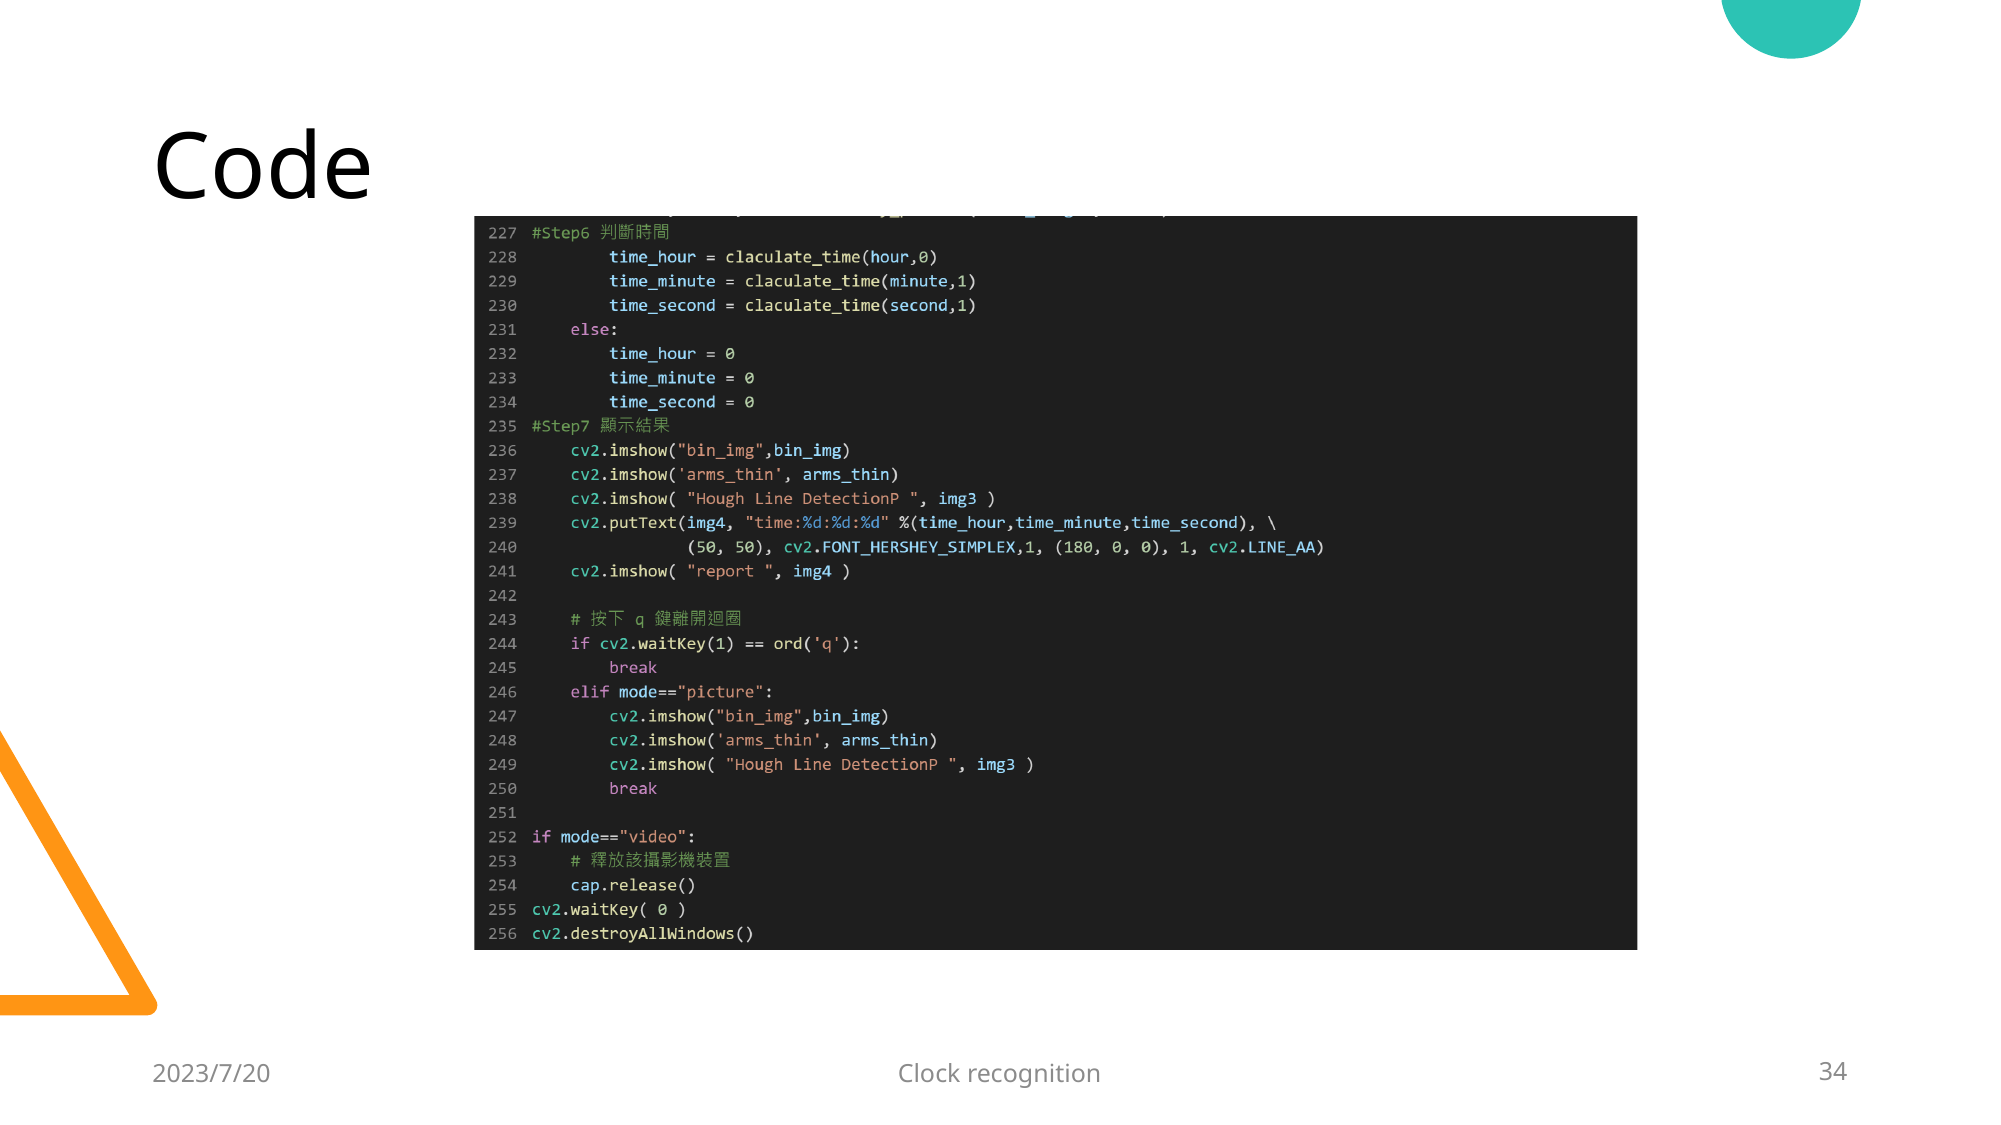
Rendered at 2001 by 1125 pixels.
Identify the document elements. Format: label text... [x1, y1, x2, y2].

title Code [137, 59, 1863, 278]
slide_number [137, 1042, 588, 1103]
slide_number 34 [1412, 1042, 1863, 1103]
picture [474, 216, 1638, 950]
footer Clock recognition [662, 1042, 1338, 1103]
